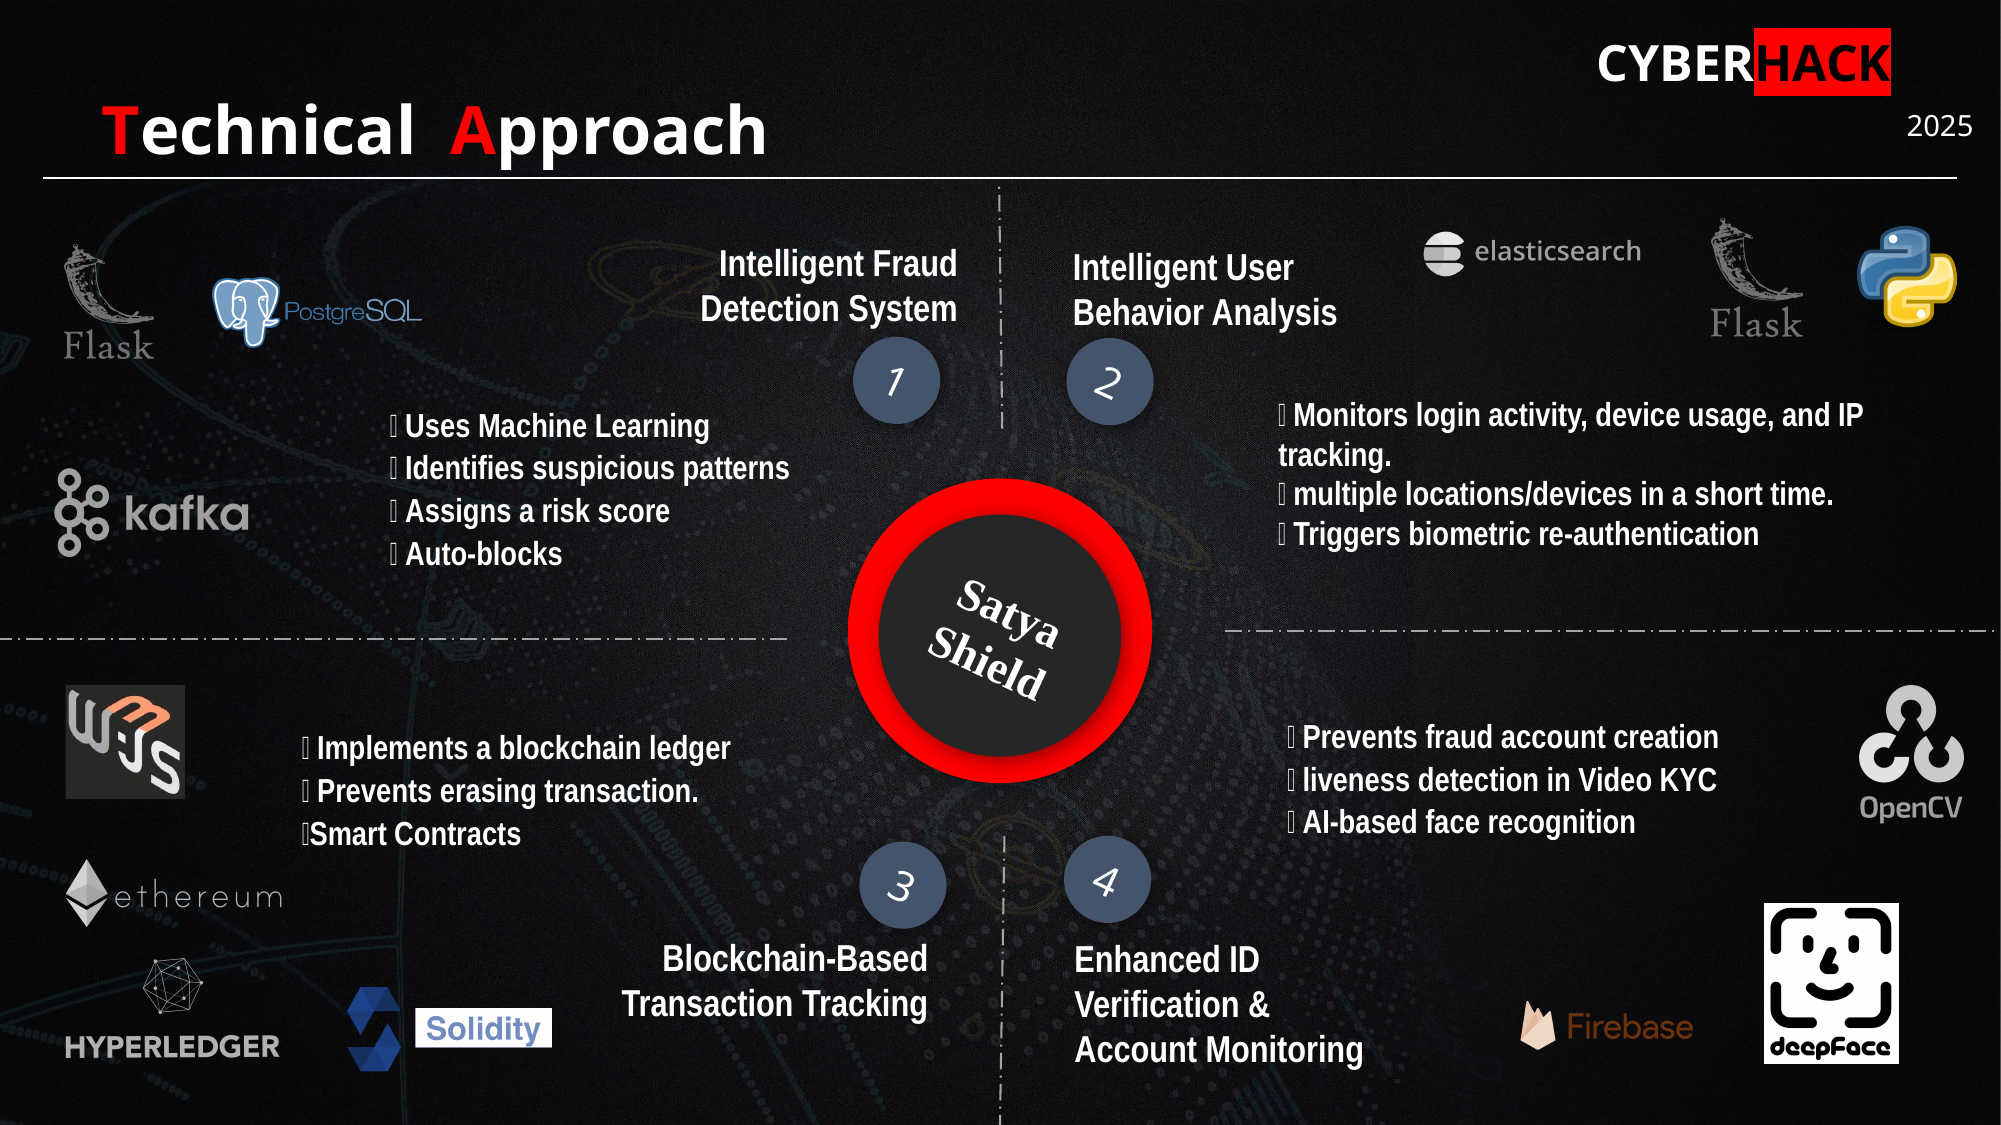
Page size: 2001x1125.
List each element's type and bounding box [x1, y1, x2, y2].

text_box [999, 185, 1003, 429]
text_box [999, 835, 1005, 1125]
picture [0, 0, 2000, 1125]
